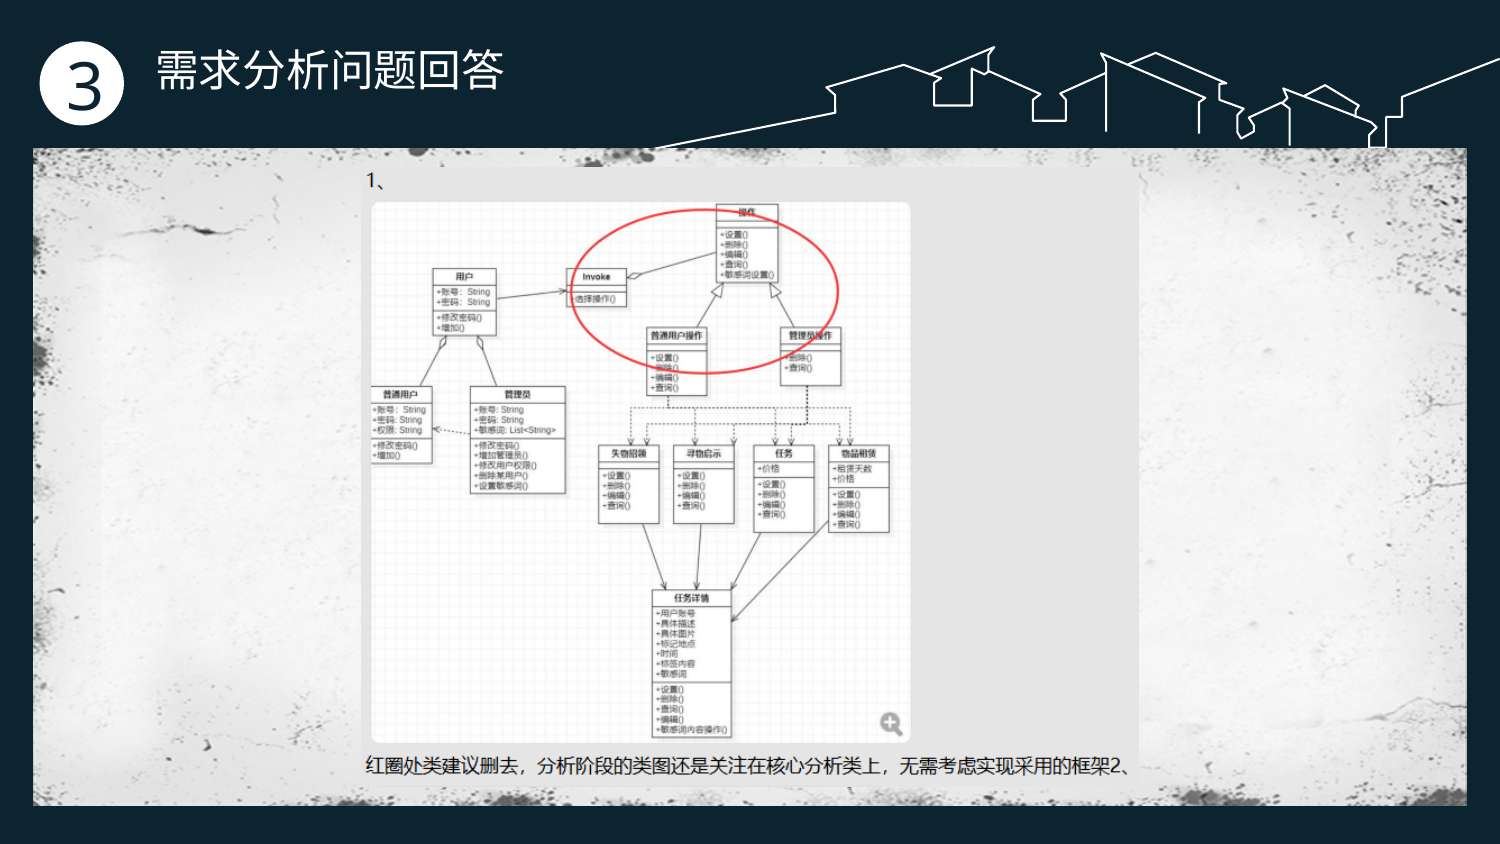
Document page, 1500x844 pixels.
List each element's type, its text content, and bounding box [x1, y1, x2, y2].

text_box 3 [37, 39, 127, 128]
text_box 需求分析问题回答 [140, 35, 546, 103]
picture [33, 148, 1467, 806]
